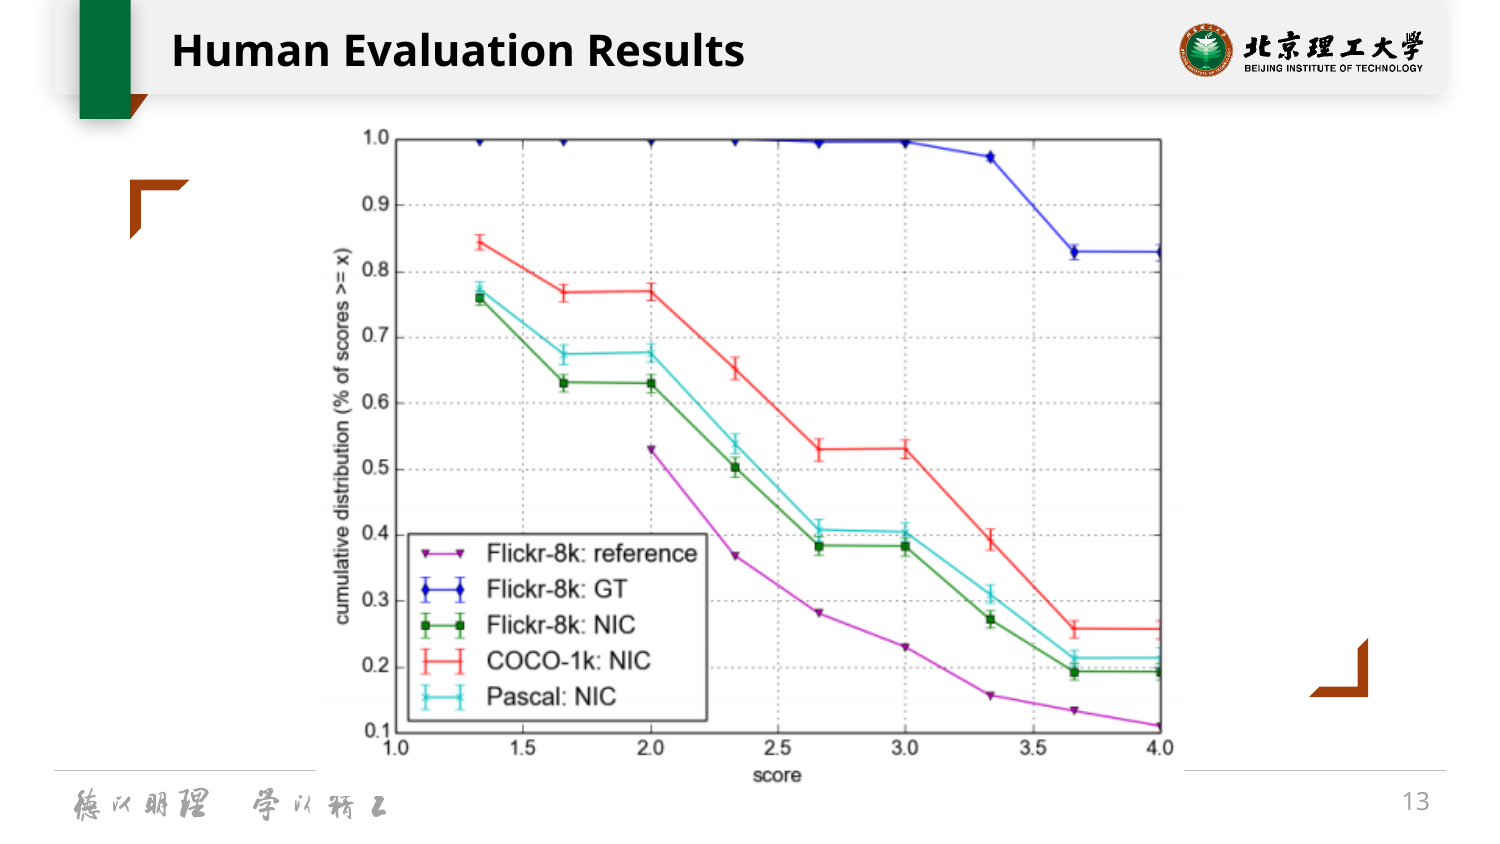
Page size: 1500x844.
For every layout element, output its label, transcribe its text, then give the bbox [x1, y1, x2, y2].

text_box [1309, 637, 1369, 698]
title Human Evaluation Results [144, 21, 1135, 84]
picture [1179, 23, 1423, 77]
picture [316, 120, 1184, 796]
text_box [130, 179, 190, 239]
